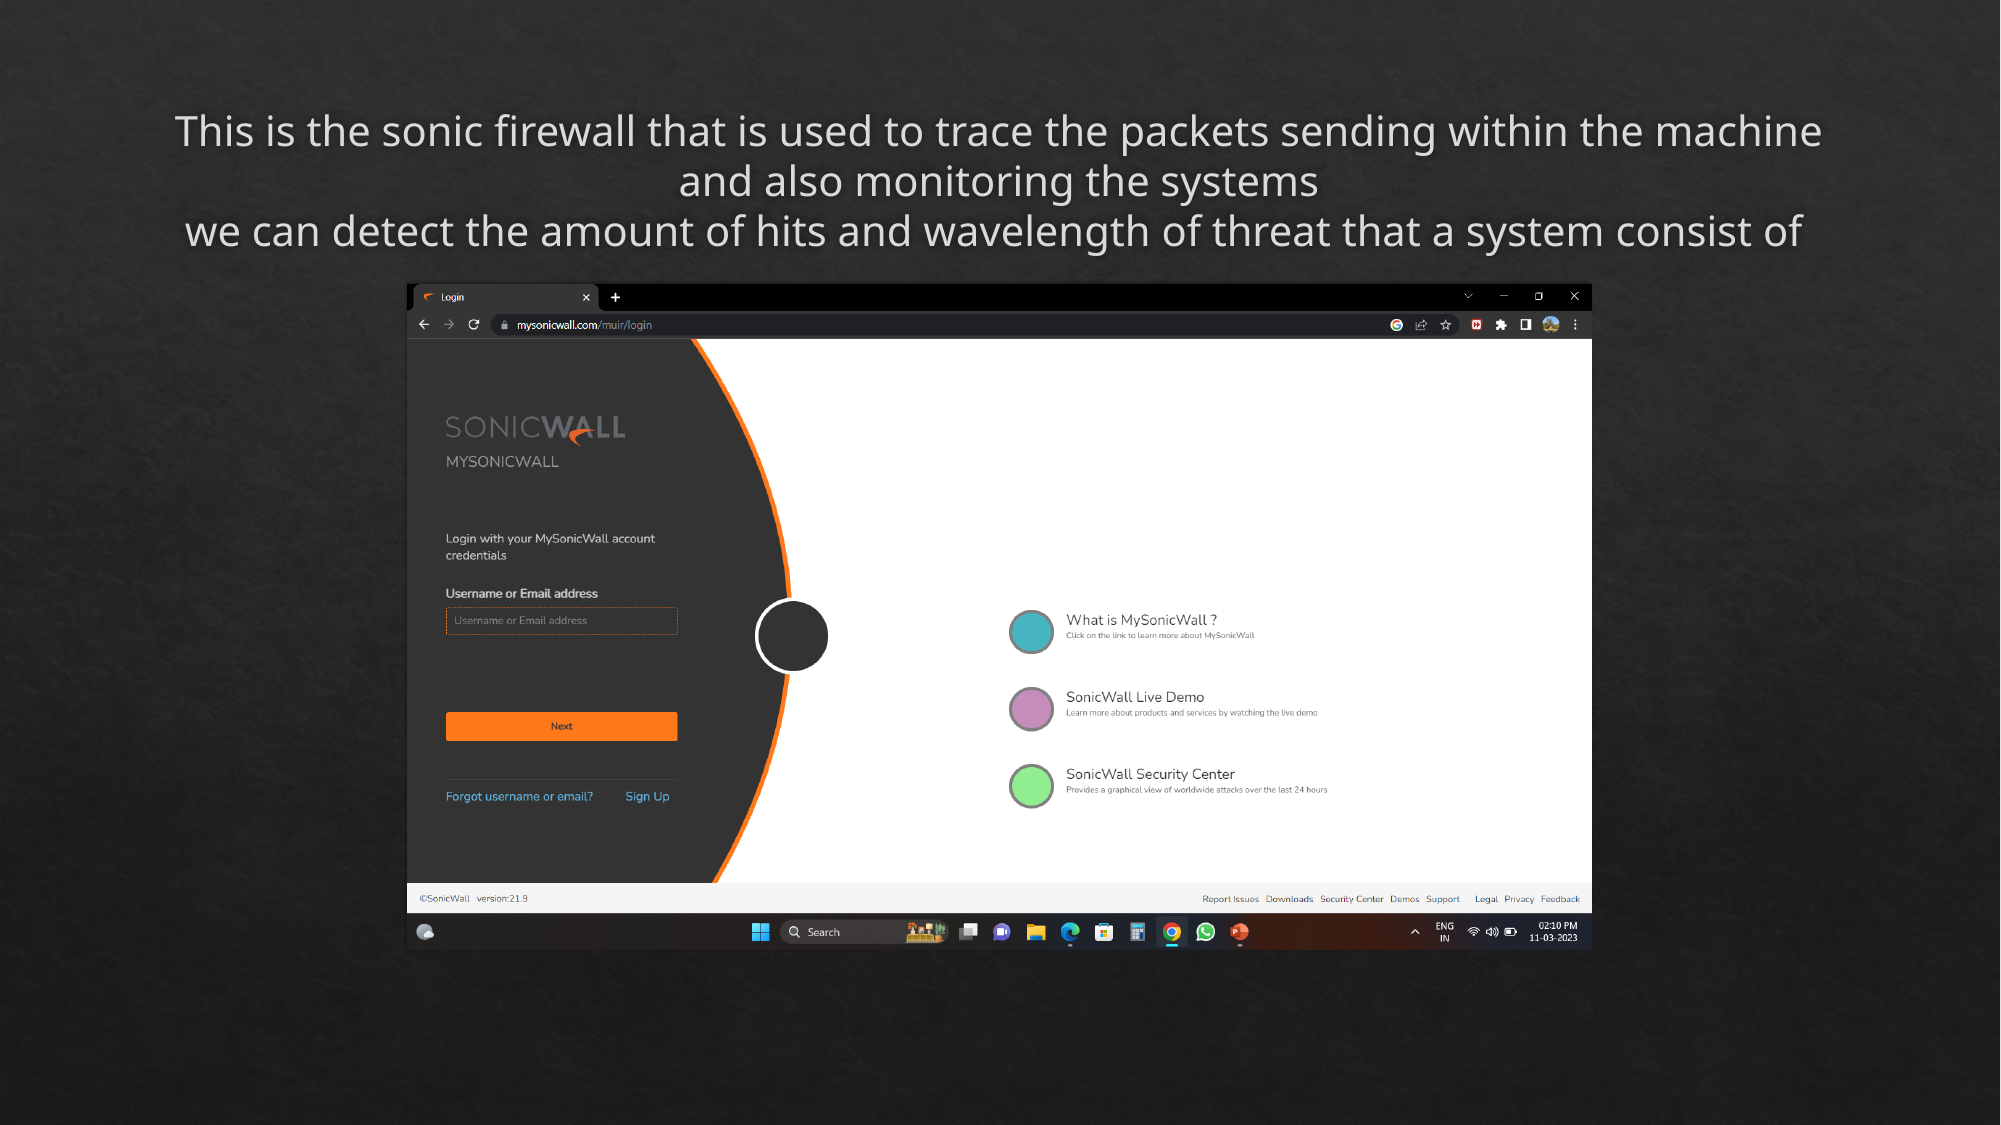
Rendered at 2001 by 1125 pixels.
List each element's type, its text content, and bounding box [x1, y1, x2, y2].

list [406, 283, 1592, 951]
title This is the sonic firewall that is used to trace the packets sending within the machine and also monitoring the systems we can detect the amount of hits and wavelength of threat that a system consist of [149, 99, 1849, 260]
